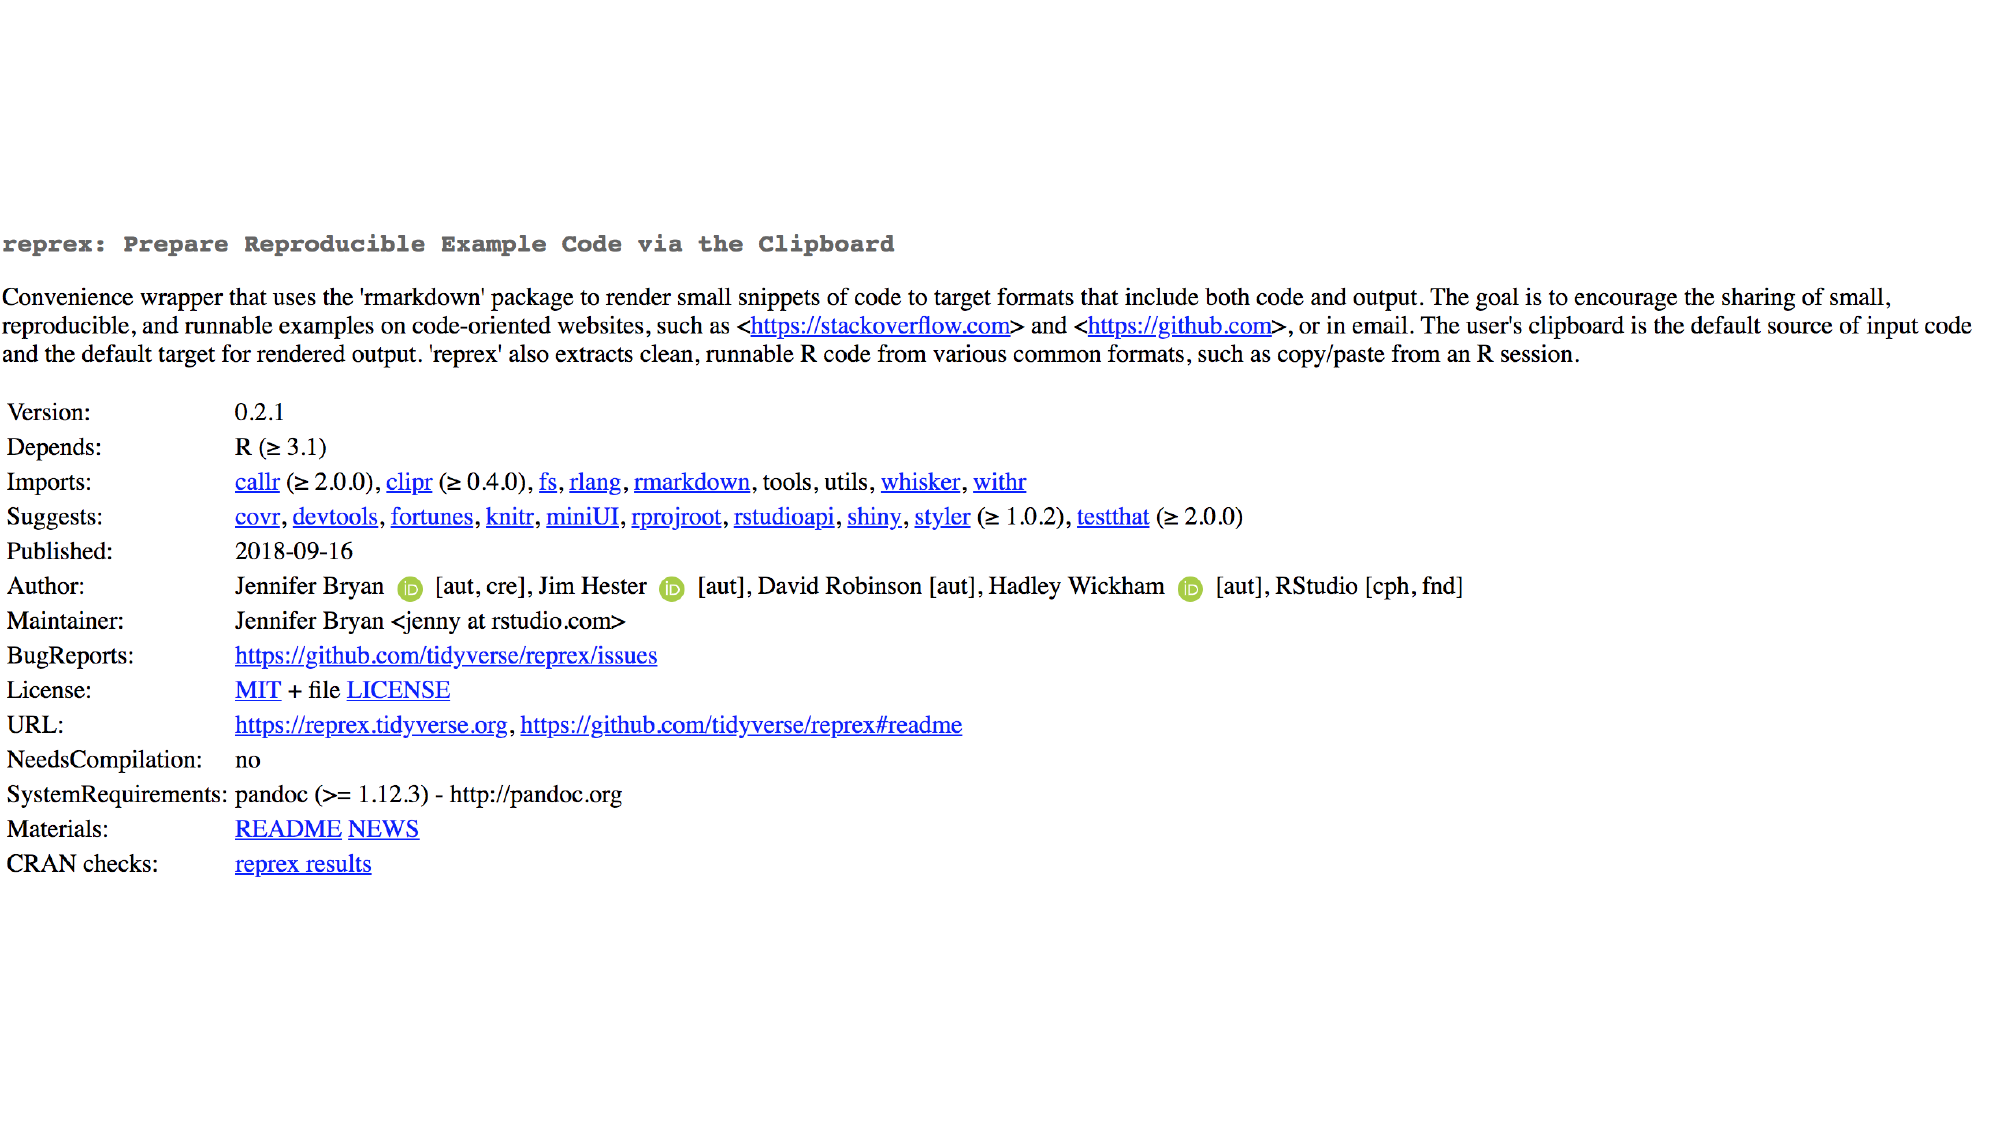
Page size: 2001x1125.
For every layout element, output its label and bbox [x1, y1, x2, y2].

picture [0, 229, 2000, 895]
